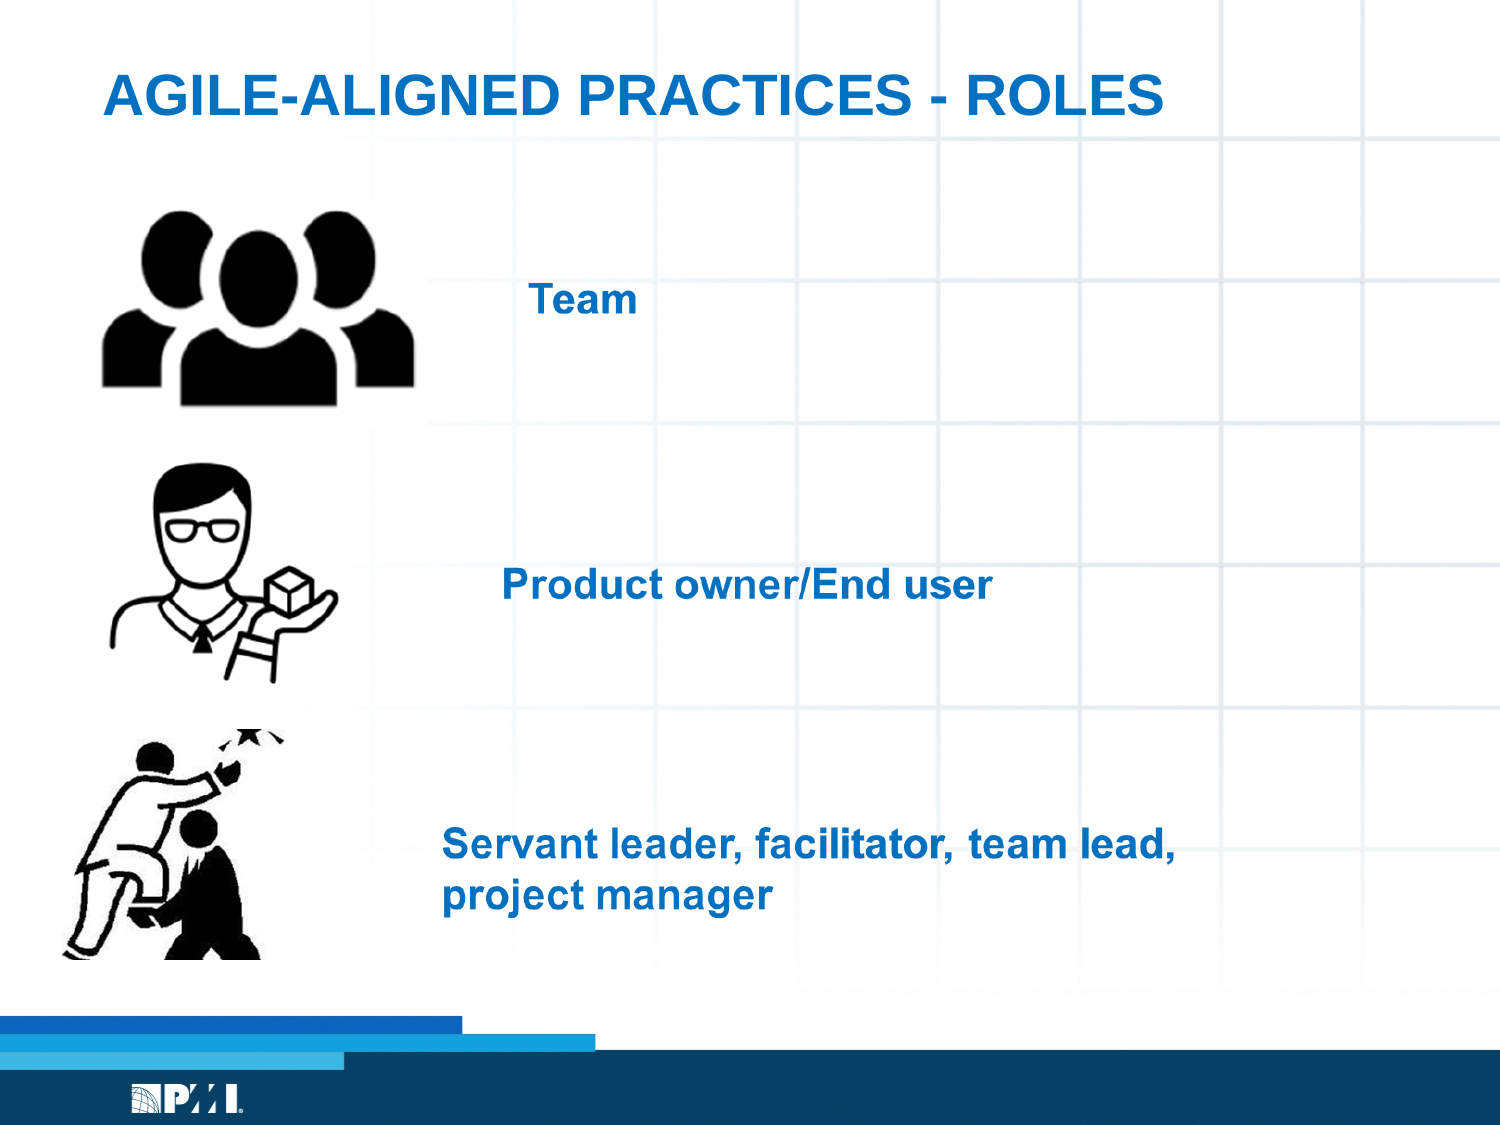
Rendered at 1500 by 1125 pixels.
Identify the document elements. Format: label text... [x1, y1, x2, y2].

picture [0, 0, 1500, 1125]
title Agile-aligned Practices - Roles [87, 49, 1434, 126]
